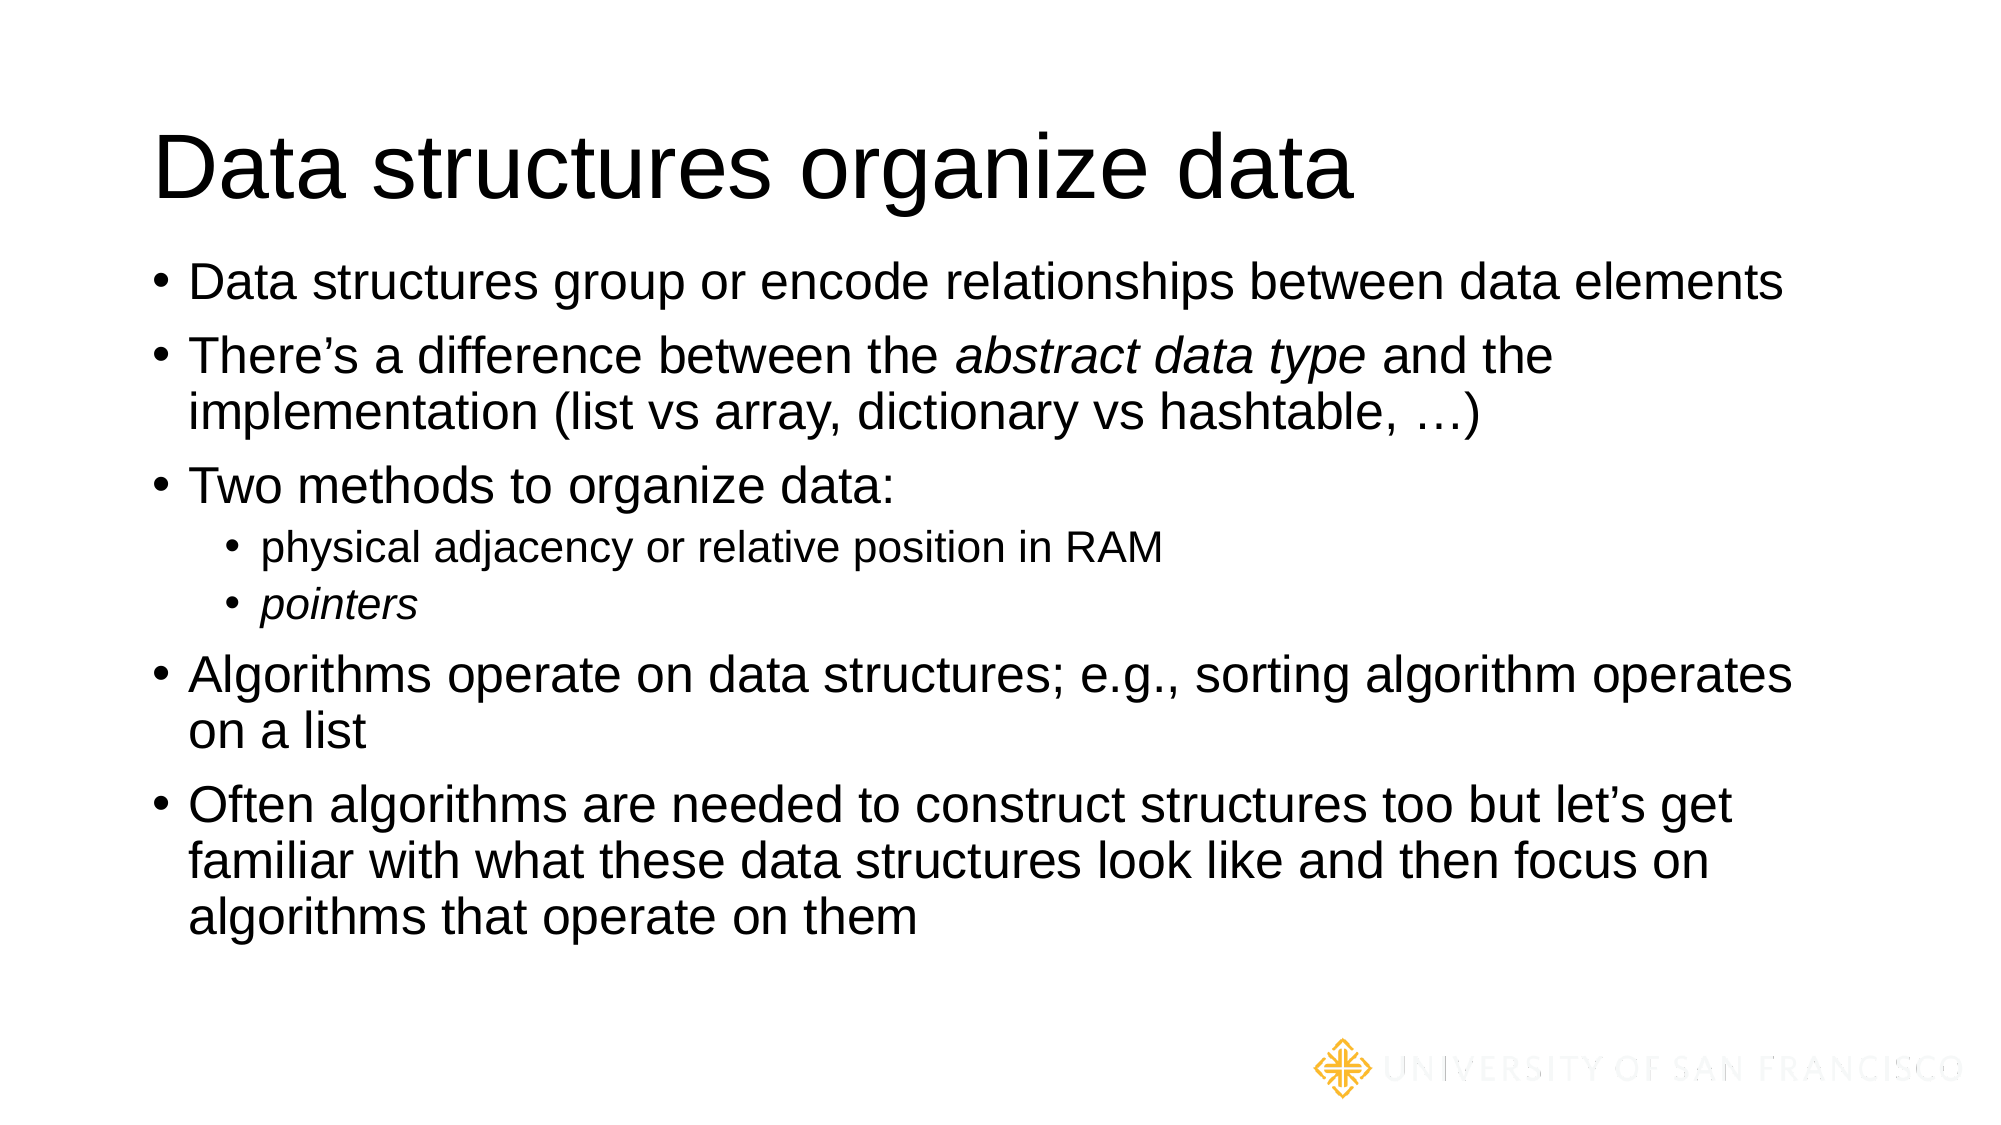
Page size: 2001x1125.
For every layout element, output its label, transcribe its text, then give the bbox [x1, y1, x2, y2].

list Data structures group or encode relationships between data elements There’s a difference between the abstract data type and the implementation (list vs array, dictionary vs hashtable, …) Two methods to organize data: physical adjacency or relative position in RAM pointers Algorithms operate on data structures; e.g., sorting algorithm operates on a list Often algorithms are needed to construct structures too but let’s get familiar with what these data structures look like and then focus on algorithms that operate on them [137, 246, 1863, 959]
title Data structures organize data [137, 59, 1863, 246]
